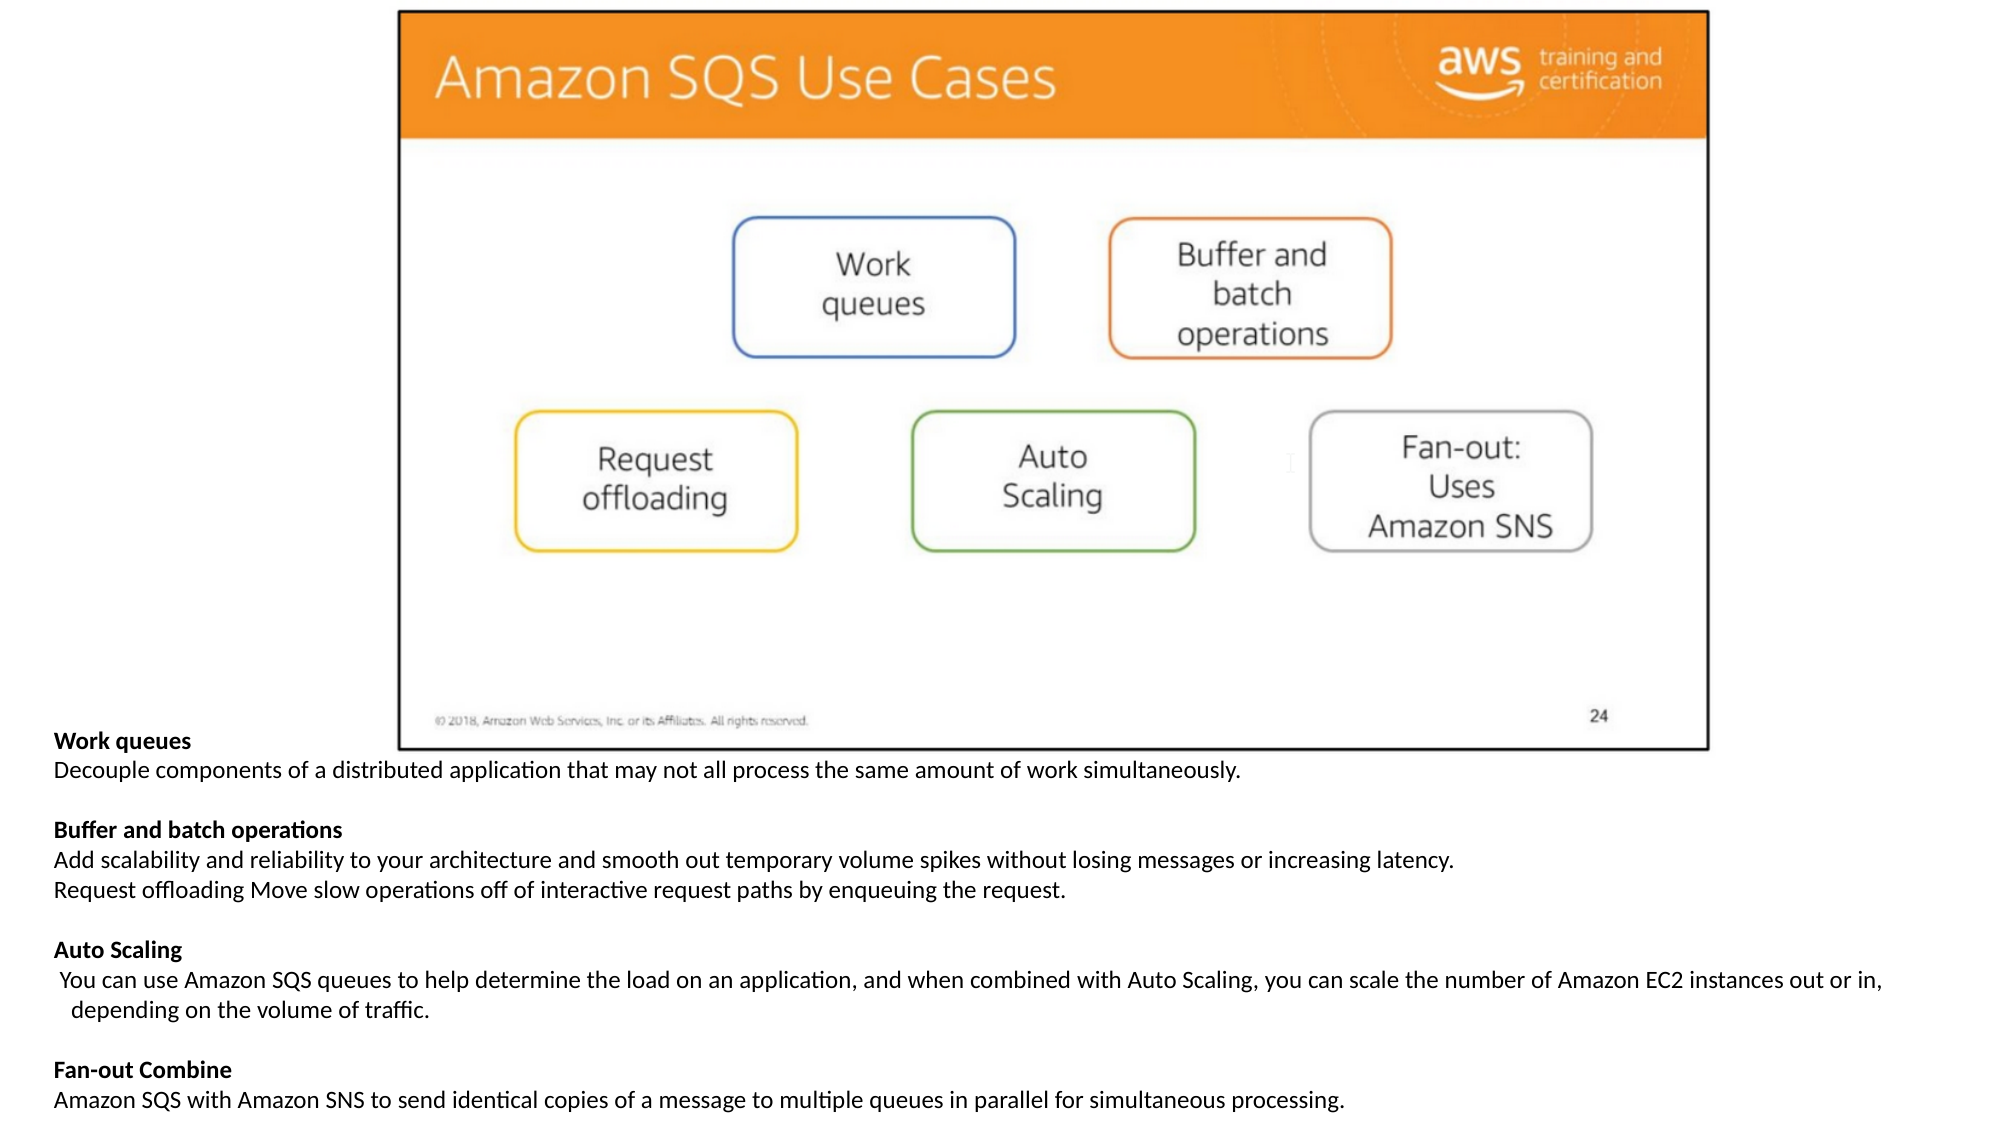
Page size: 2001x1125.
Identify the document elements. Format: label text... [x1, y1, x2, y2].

picture [388, 0, 1717, 760]
text_box Work queues Decouple components of a distributed application that may not all process the same amount of work simultaneously. Buffer and batch operations Add scalability and reliability to your architecture and smooth out temporary volume spikes without losing messages or increasing latency. Request offloading Move slow operations off of interactive request paths by enqueuing the request. Auto Scaling You can use Amazon SQS queues to help determine the load on an application, and when combined with Auto Scaling, you can scale the number of Amazon EC2 instances out or in, depending on the volume of traffic. Fan-out Combine Amazon SQS with Amazon SNS to send identical copies of a message to multiple queues in parallel for simultaneous processing. [39, 716, 1908, 1125]
